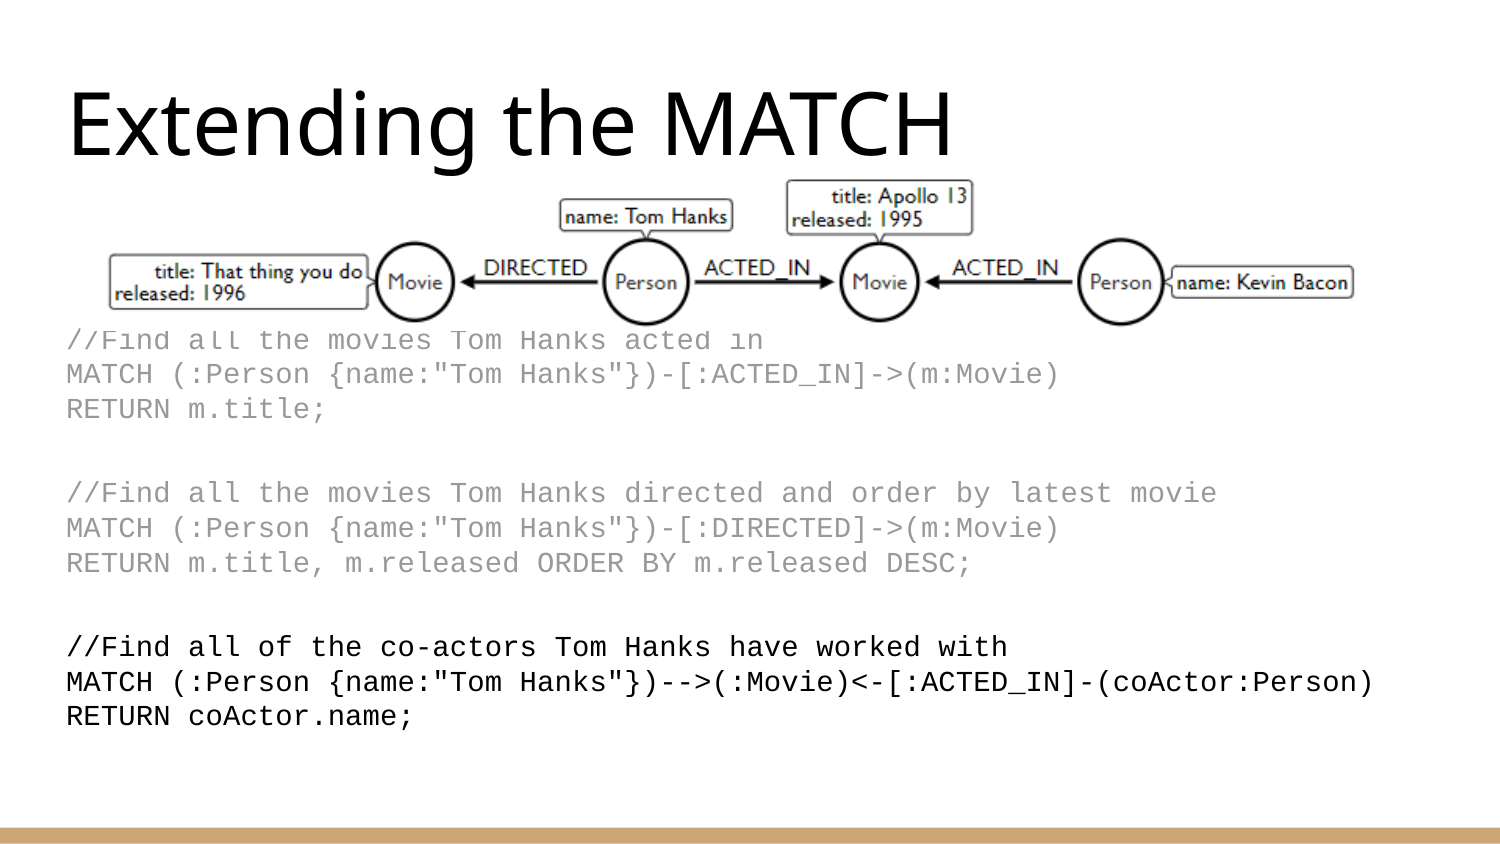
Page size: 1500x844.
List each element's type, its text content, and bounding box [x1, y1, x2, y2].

list //Find all the movies Tom Hanks acted in MATCH (:Person {name:"Tom Hanks"})-[:ACTED_IN]->(m:Movie) RETURN m.title; //Find all the movies Tom Hanks directed and order by latest movie MATCH (:Person {name:"Tom Hanks"})-[:DIRECTED]->(m:Movie) RETURN m.title, m.released ORDER BY m.released DESC; //Find all of the co-actors Tom Hanks have worked with MATCH (:Person {name:"Tom Hanks"})-->(:Movie)<-[:ACTED_IN]-(coActor:Person) RETURN coActor.name; [51, 200, 1449, 752]
title Extending the MATCH [51, 51, 1449, 189]
picture [80, 179, 1470, 332]
